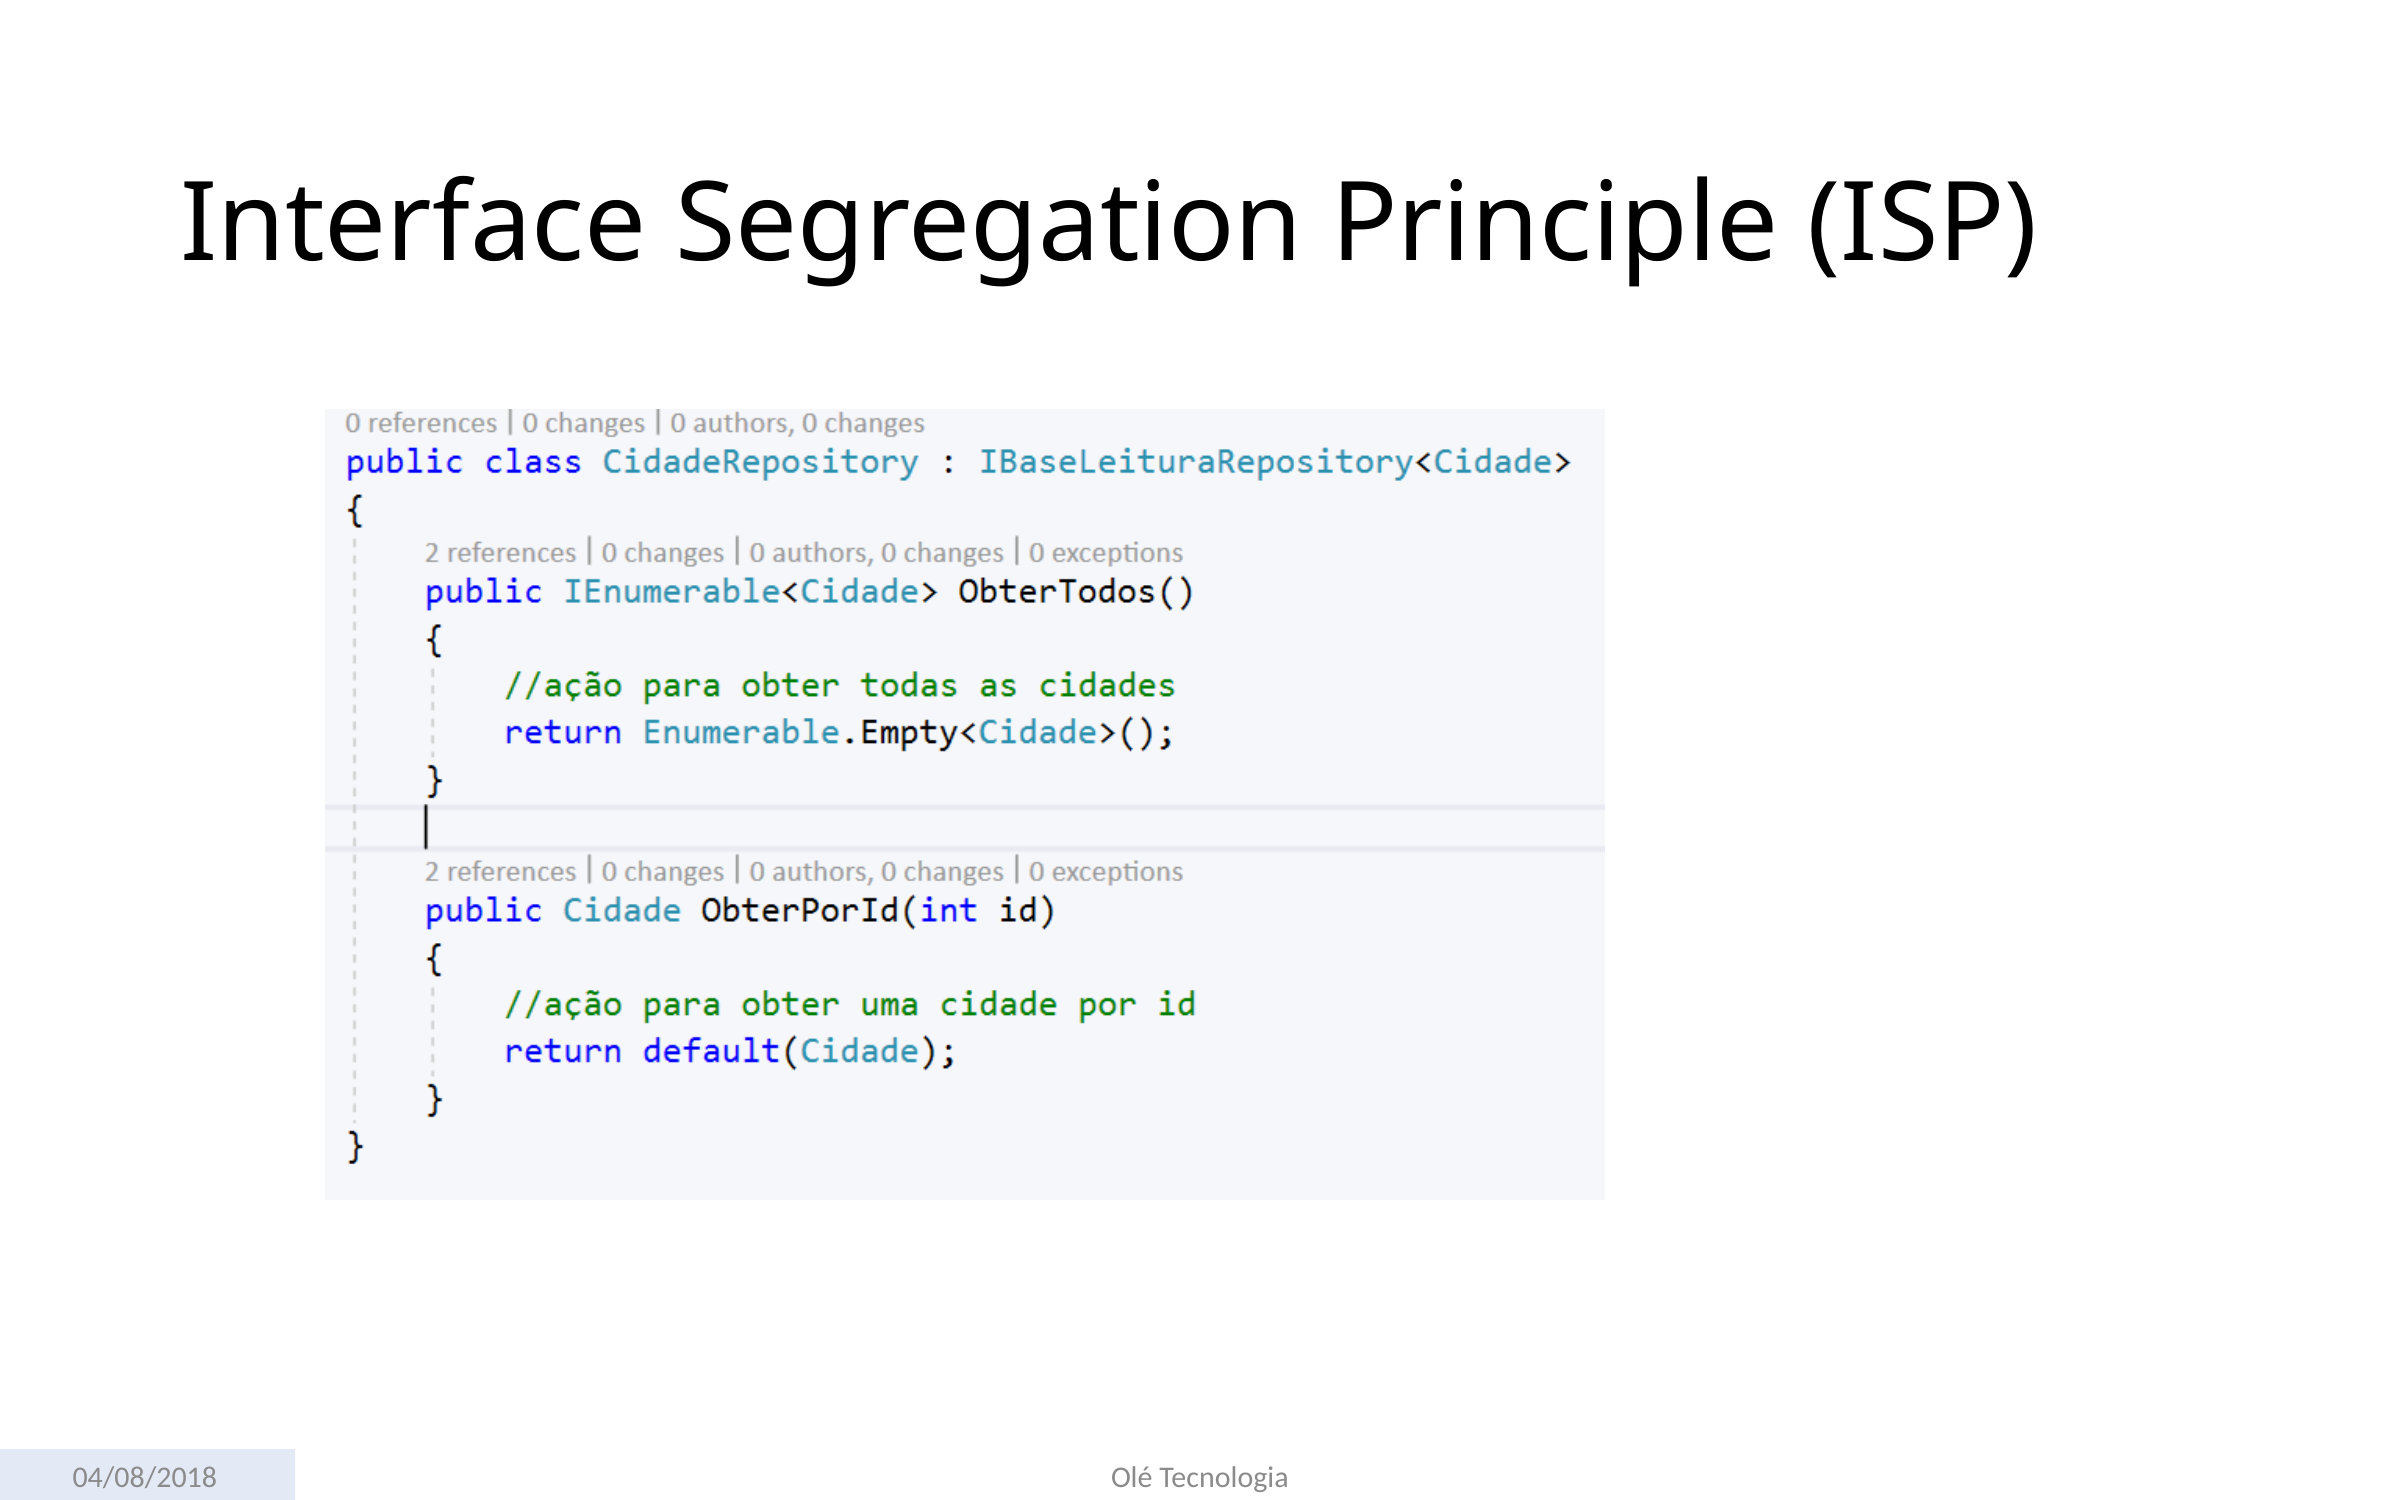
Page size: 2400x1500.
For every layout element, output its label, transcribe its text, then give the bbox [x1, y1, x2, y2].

footer Olé Tecnologia [795, 1435, 1605, 1500]
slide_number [57, 1435, 598, 1500]
picture [325, 409, 1605, 1200]
title Interface Segregation Principle (ISP) [165, 79, 2235, 370]
